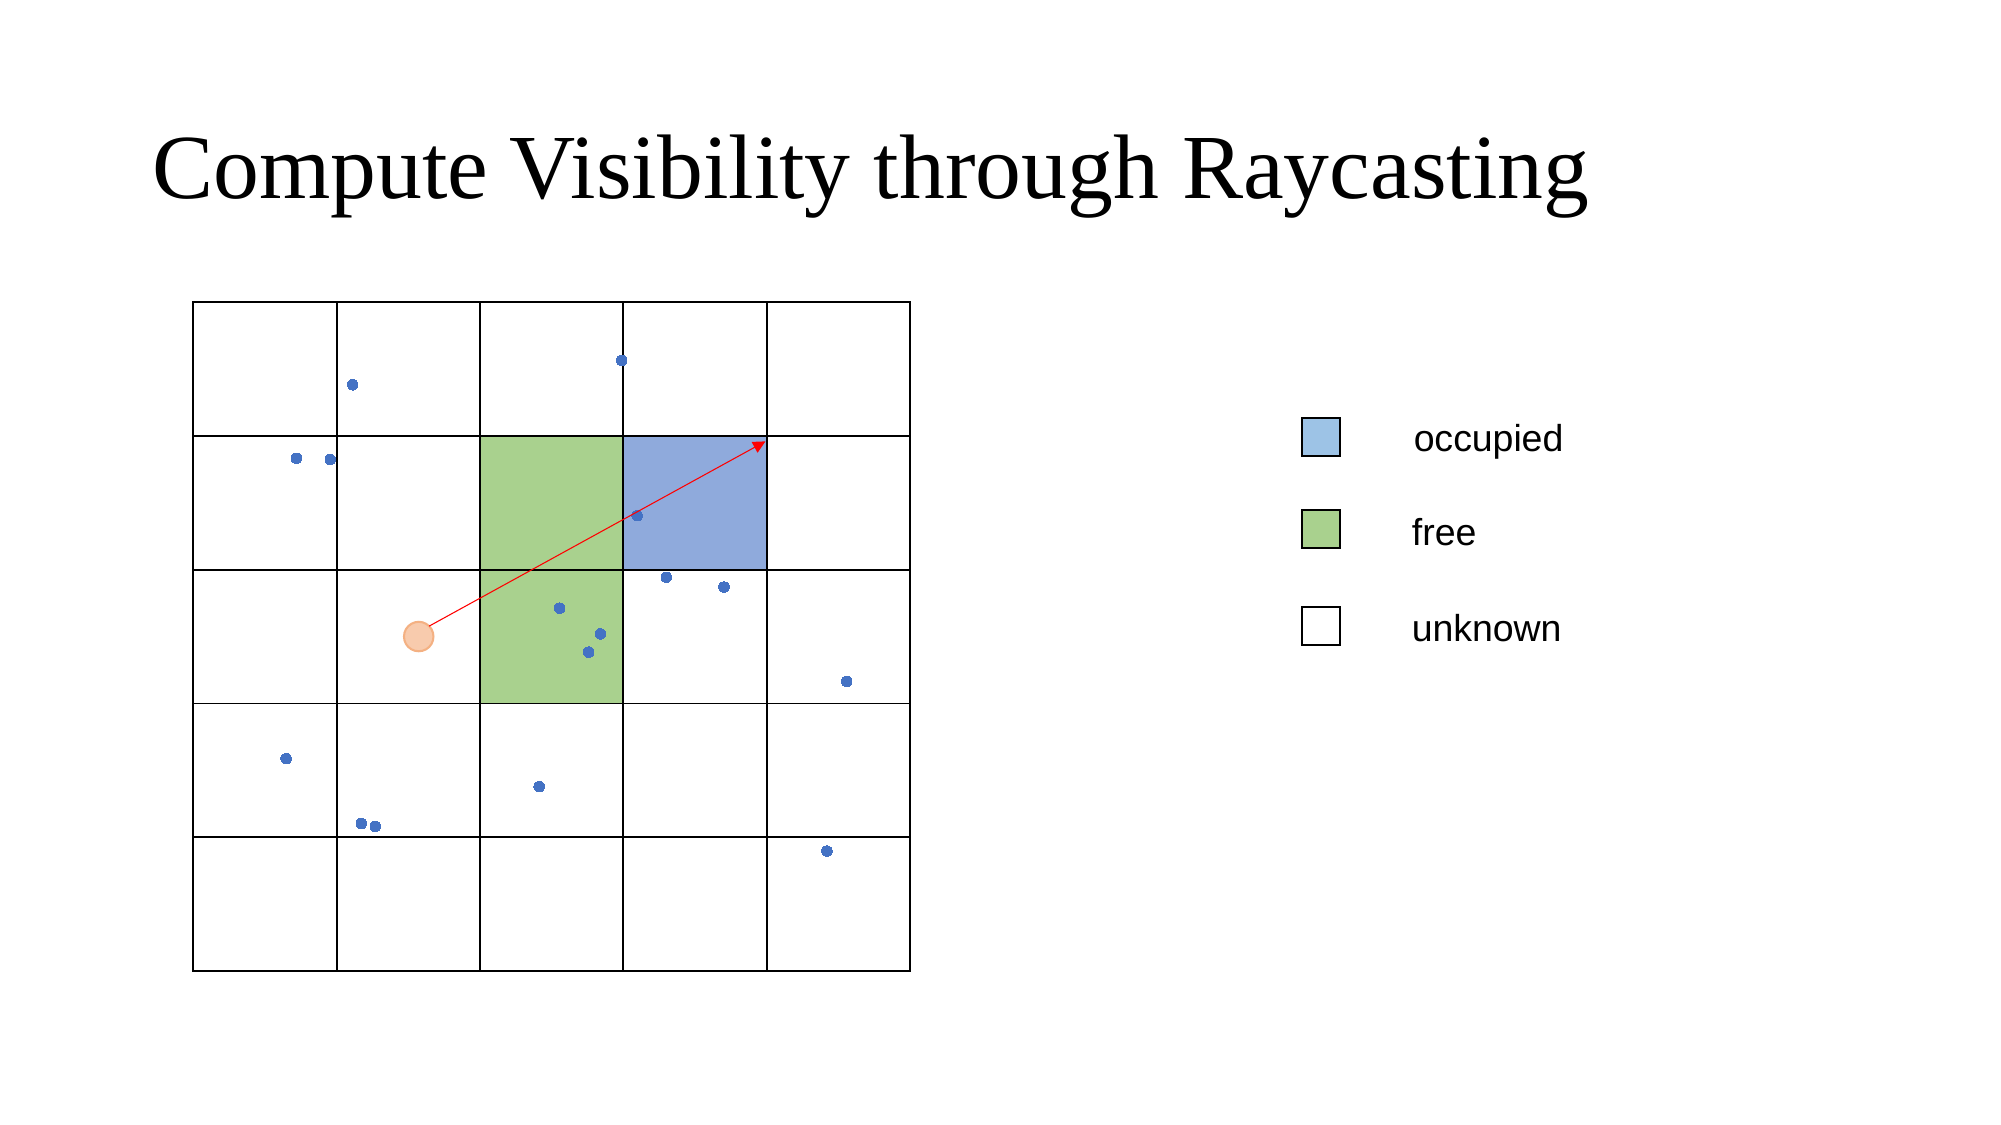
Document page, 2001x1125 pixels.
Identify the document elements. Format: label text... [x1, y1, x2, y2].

text_box unknown [1397, 596, 1614, 657]
text_box free [1397, 500, 1614, 561]
text_box occupied [1399, 406, 1616, 467]
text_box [429, 441, 766, 627]
text_box [1301, 417, 1341, 457]
chart [193, 264, 910, 1066]
title Compute Visibility through Raycasting [137, 59, 1863, 278]
text_box [1301, 509, 1341, 549]
text_box [1301, 606, 1341, 646]
